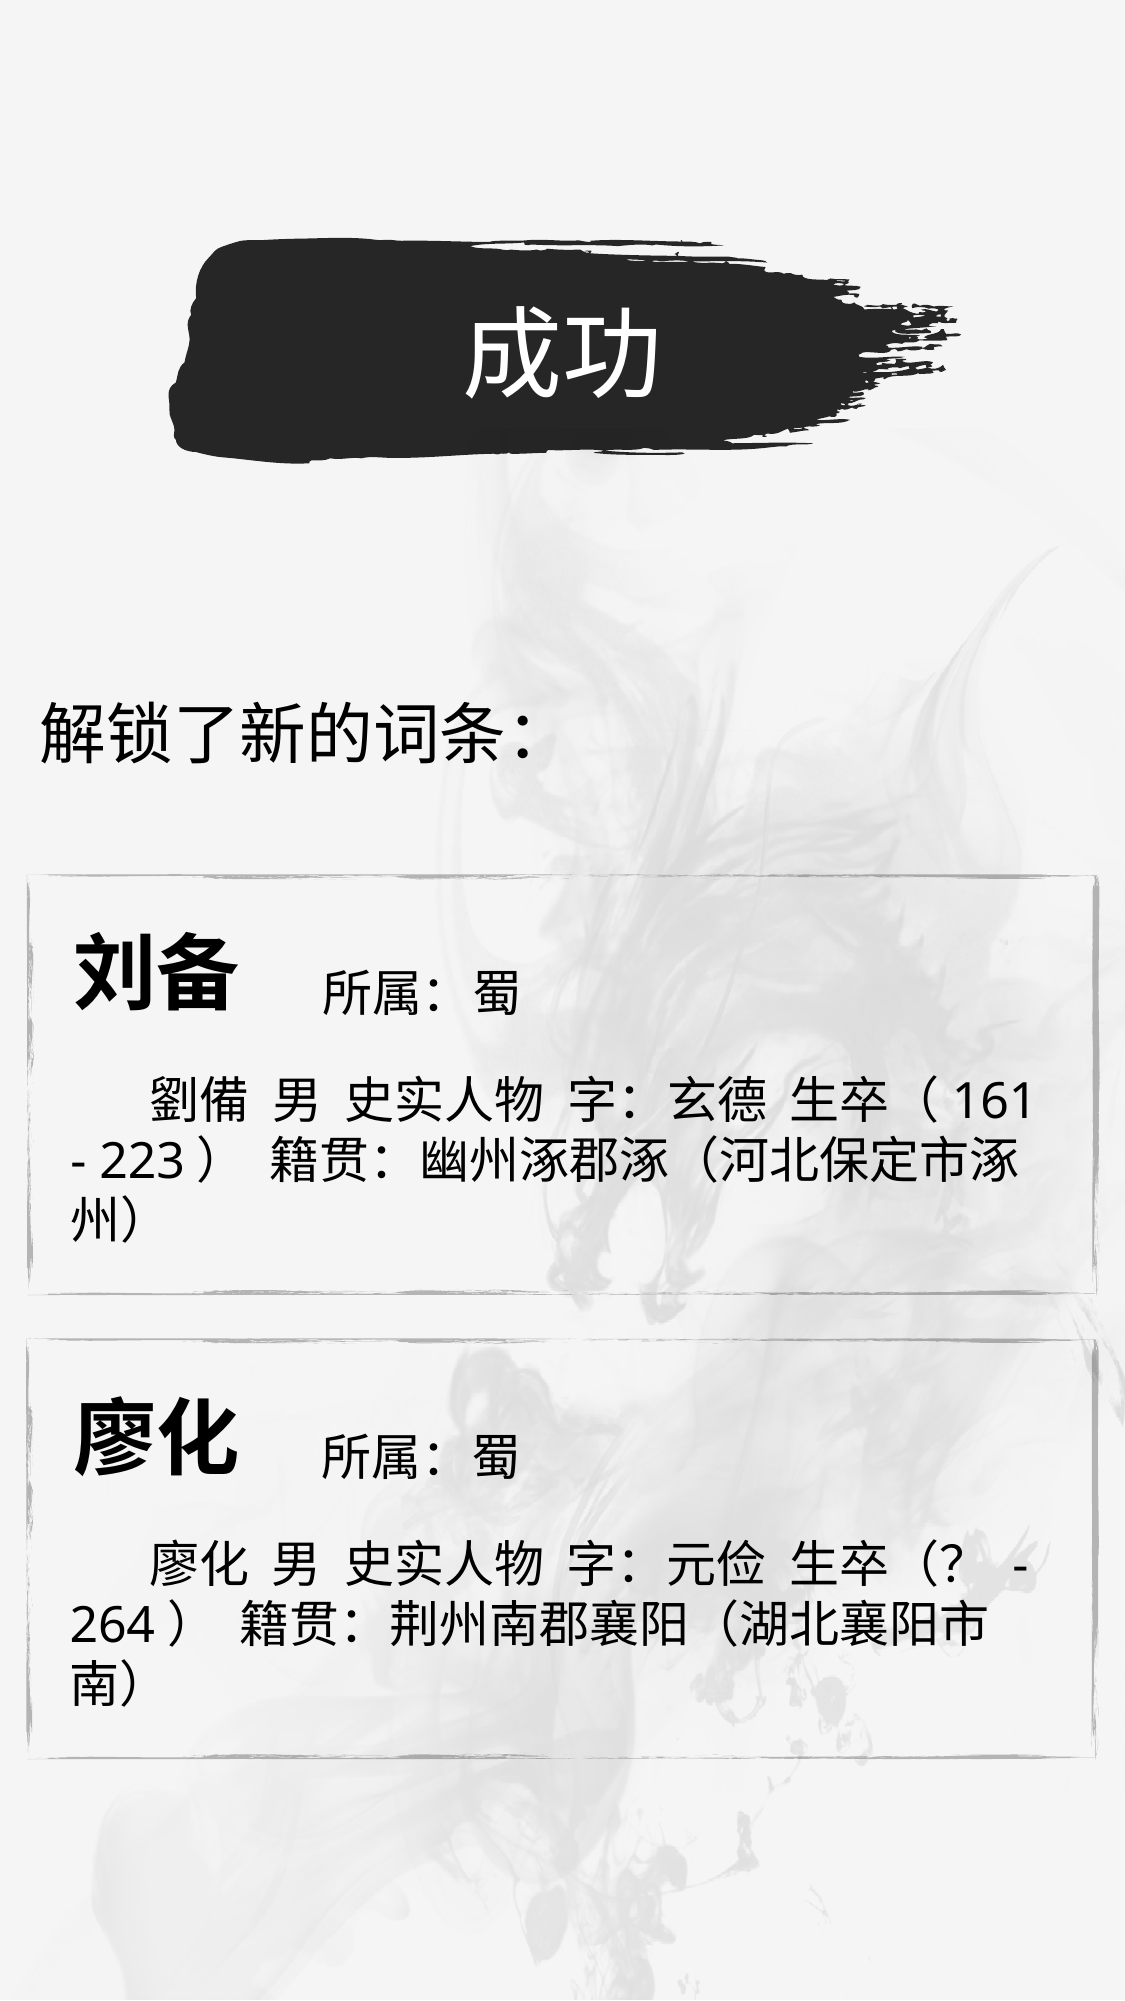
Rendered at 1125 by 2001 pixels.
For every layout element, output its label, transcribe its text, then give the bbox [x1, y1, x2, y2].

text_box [26, 874, 1100, 1297]
text_box 成功 [168, 237, 962, 427]
text_box [0, 427, 1125, 2000]
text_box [26, 1338, 1099, 1761]
